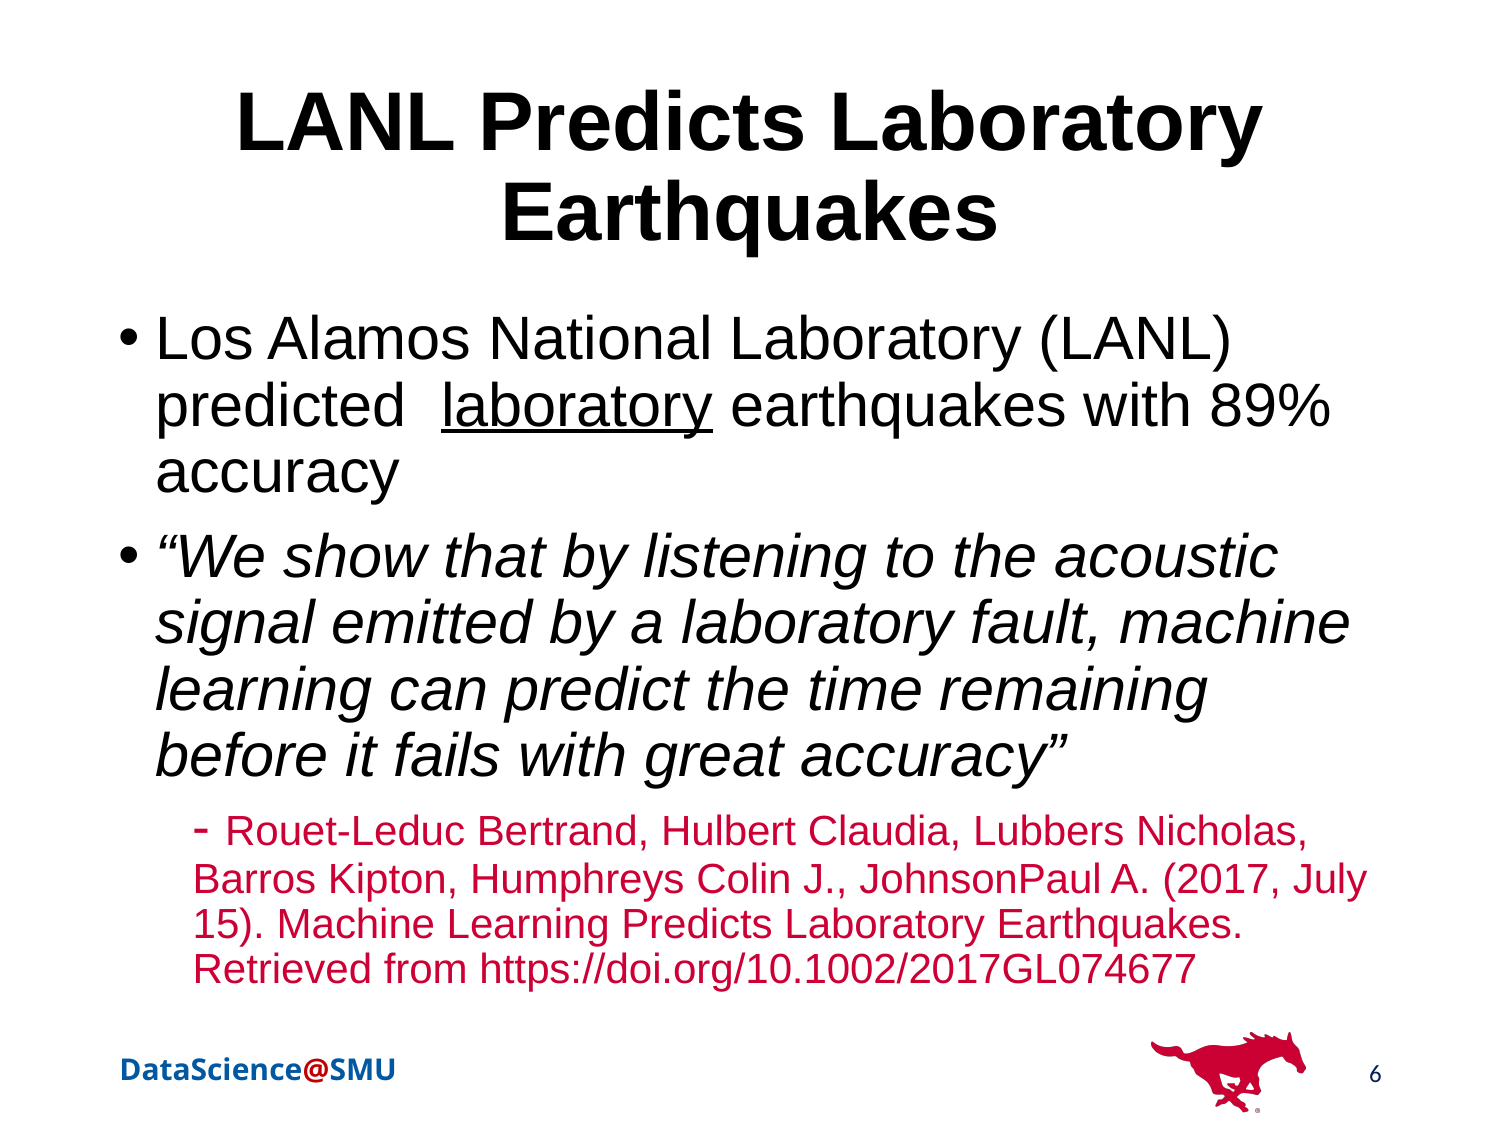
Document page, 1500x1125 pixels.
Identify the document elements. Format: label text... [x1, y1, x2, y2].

picture [1151, 1032, 1306, 1042]
slide_number 6 [1059, 1042, 1397, 1103]
title LANL Predicts Laboratory Earthquakes [103, 59, 1397, 278]
picture [1151, 1103, 1306, 1113]
list Los Alamos National Laboratory (LANL) predicted laboratory earthquakes with 89% accuracy “We show that by listening to the acoustic signal emitted by a laboratory fault, machine learning can predict the time remaining before it fails with great accuracy” - Rouet-Leduc Bertrand, Hulbert Claudia, Lubbers Nicholas, Barros Kipton, Humphreys Colin J., JohnsonPaul A. (2017, July 15). Machine Learning Predicts Laboratory Earthquakes. Retrieved from https://doi.org/10.1002/2017GL074677 [103, 299, 1397, 1014]
